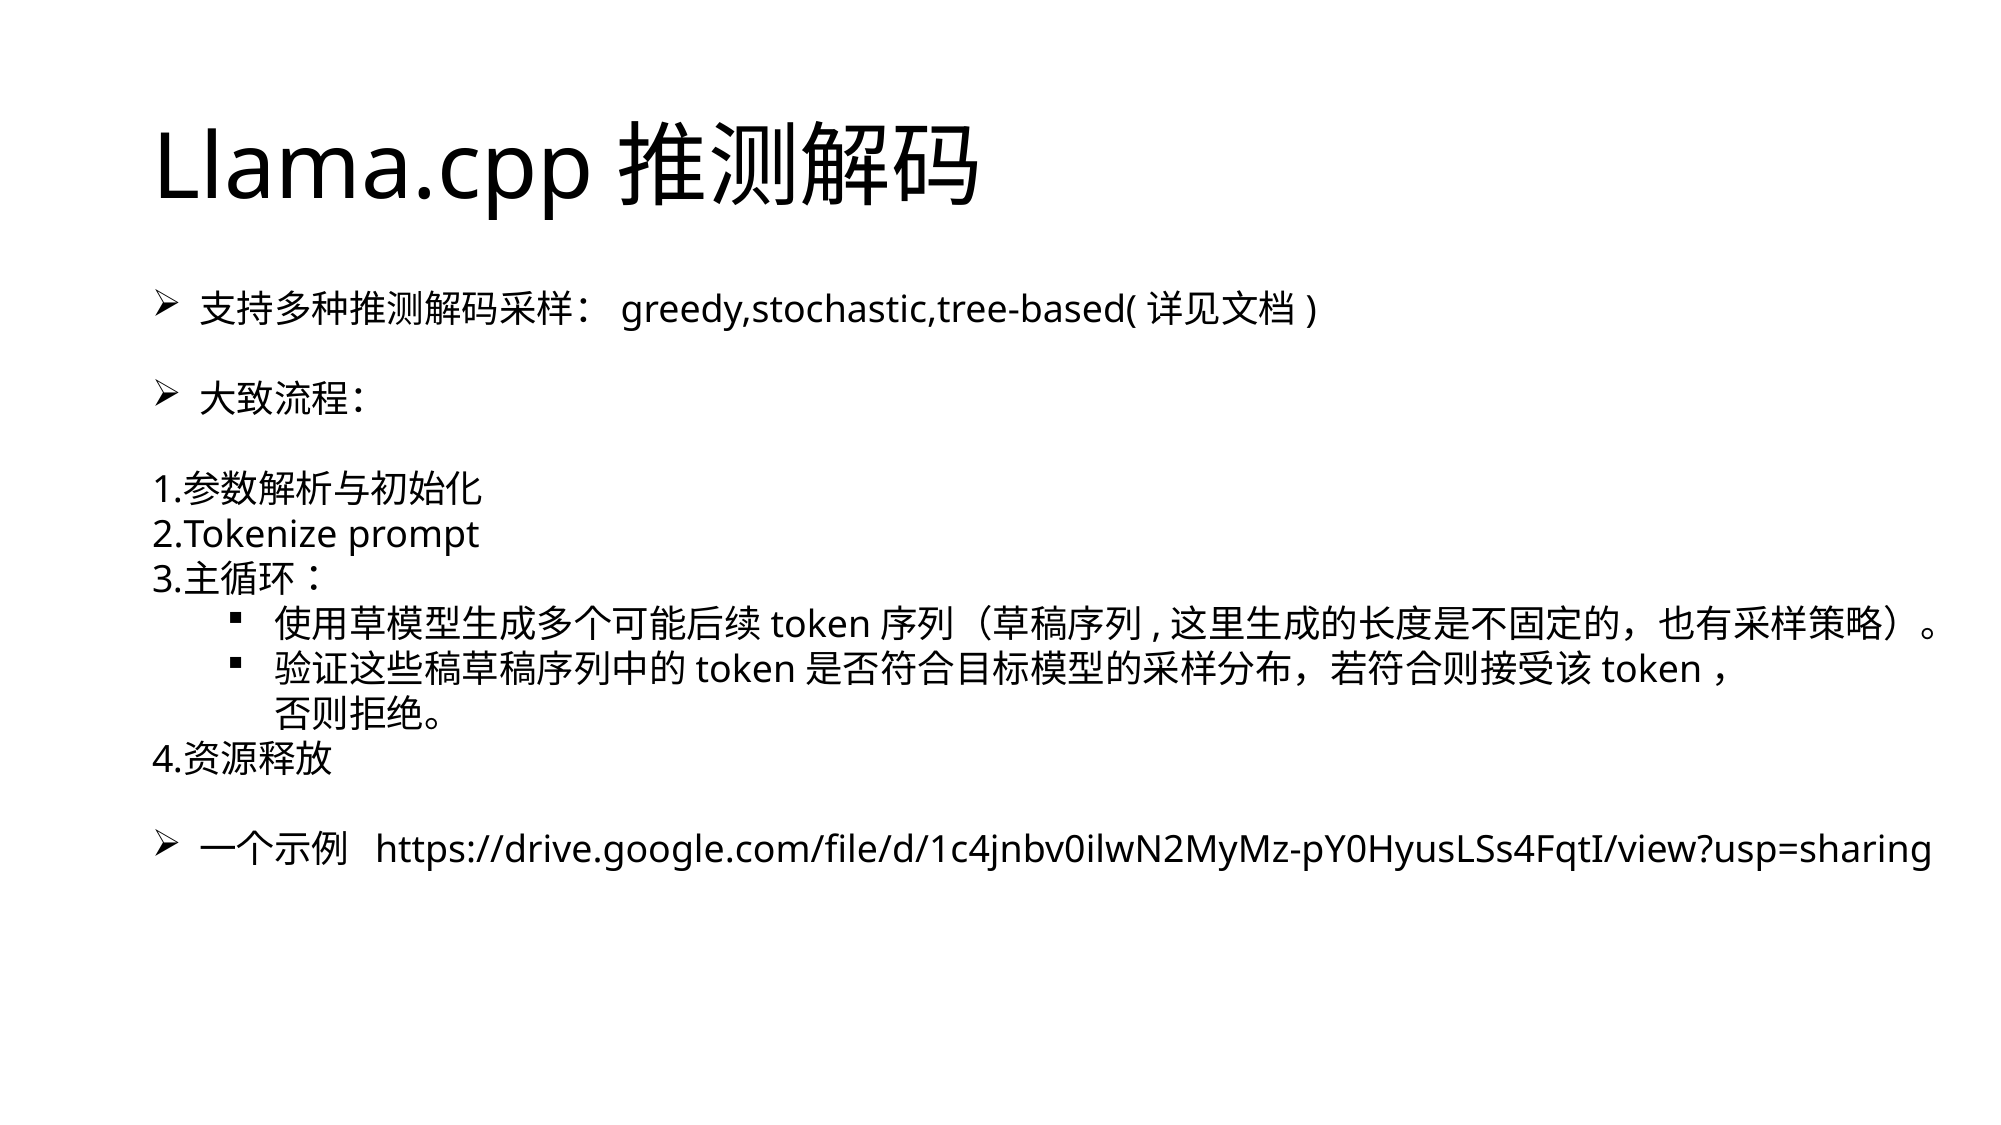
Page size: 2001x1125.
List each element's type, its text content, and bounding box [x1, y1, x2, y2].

title Llama.cpp推测解码 [137, 59, 1863, 277]
text_box 支持多种推测解码采样：greedy,stochastic,tree-based(详见文档) 大致流程： 参数解析与初始化 Tokenize prompt 主循环： 使用草模型生成多个可能后续token序列（草稿序列,这里生成的长度是不固定的，也有采样策略）。 验证这些稿草稿序列中的token是否符合目标模型的采样分布，若符合则接受该token， 否则拒绝。 资源释放 一个示例 https://drive.google.com/file/d/1c4jnbv0ilwN2MyMz-pY0HyusLSs4FqtI/view?usp=sharing [137, 277, 2000, 922]
